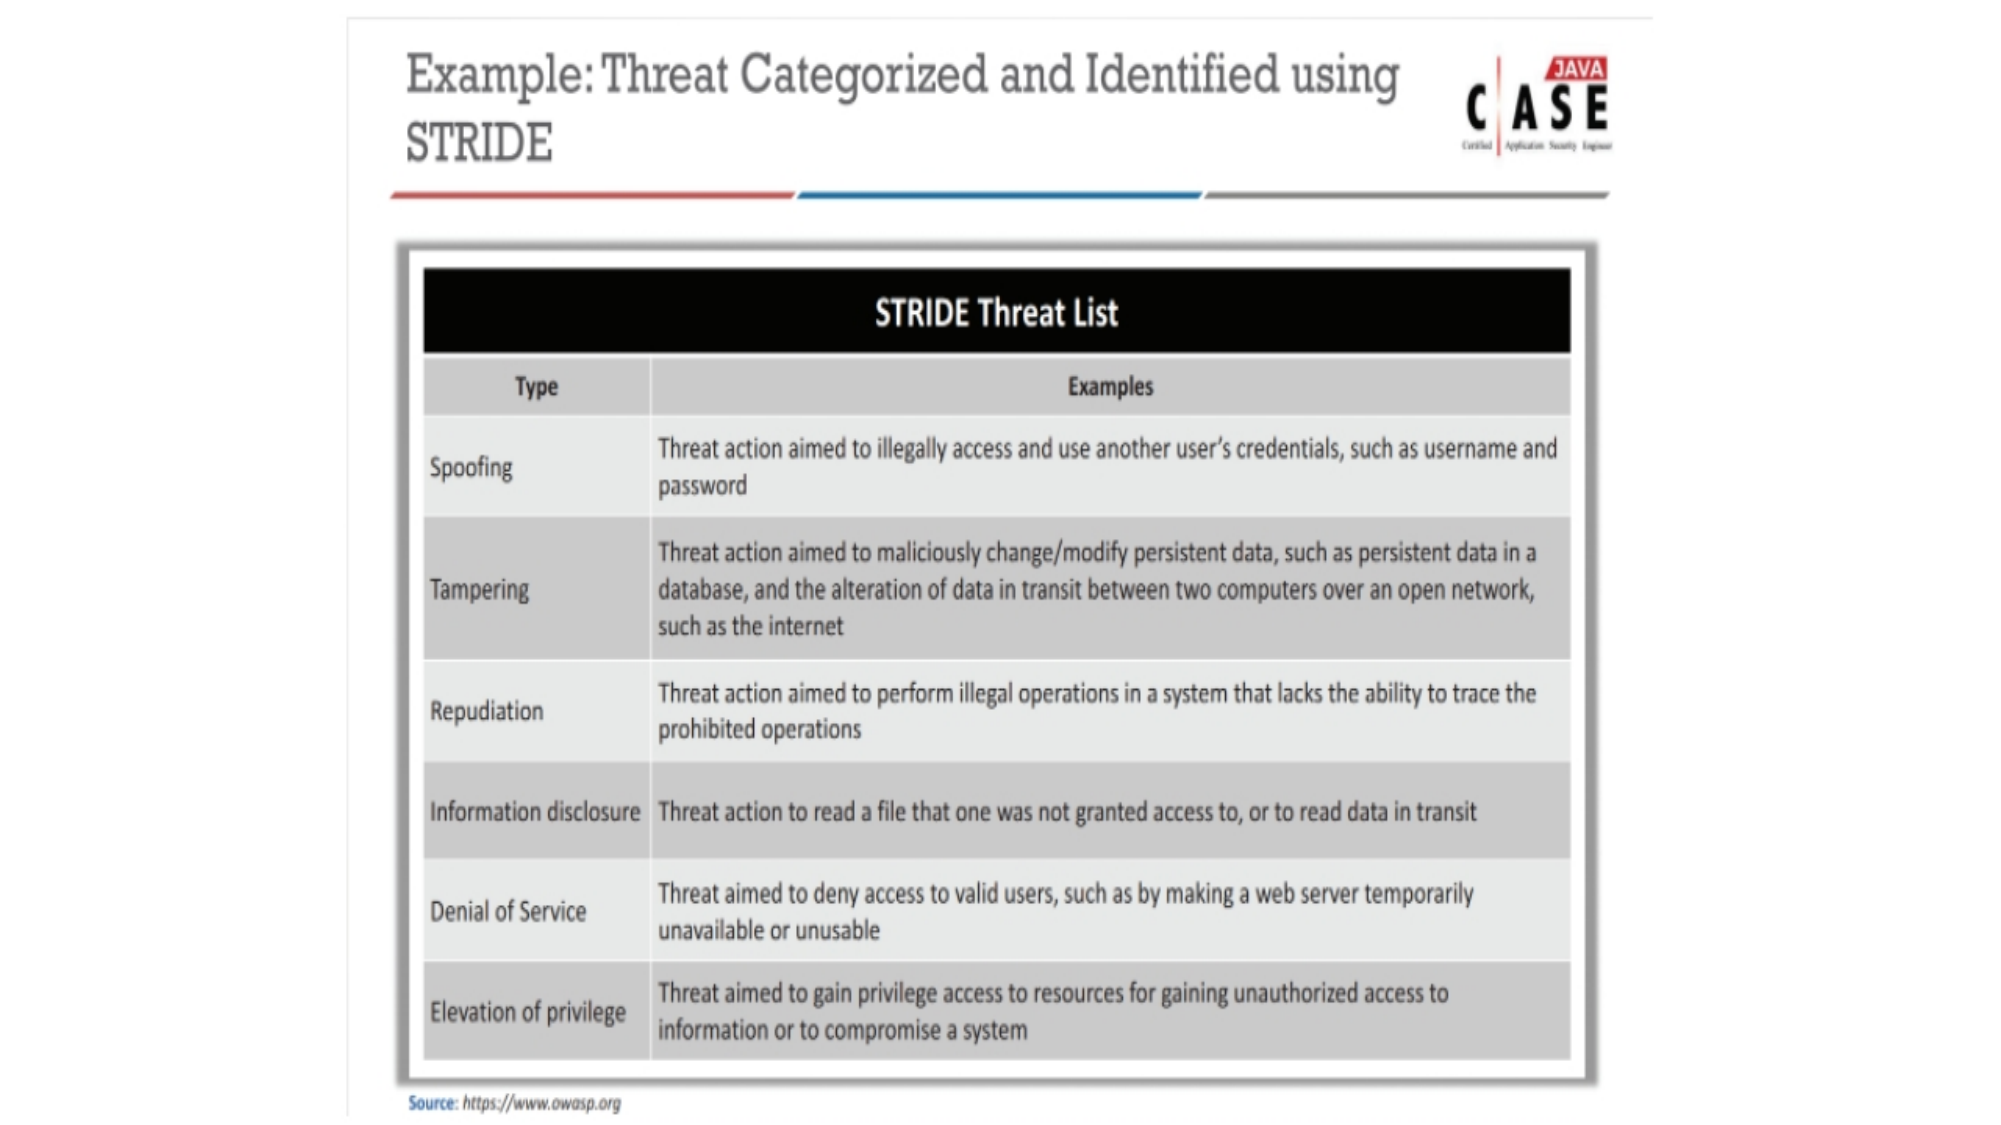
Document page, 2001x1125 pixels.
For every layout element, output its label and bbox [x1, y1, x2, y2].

picture [327, 0, 1673, 1125]
